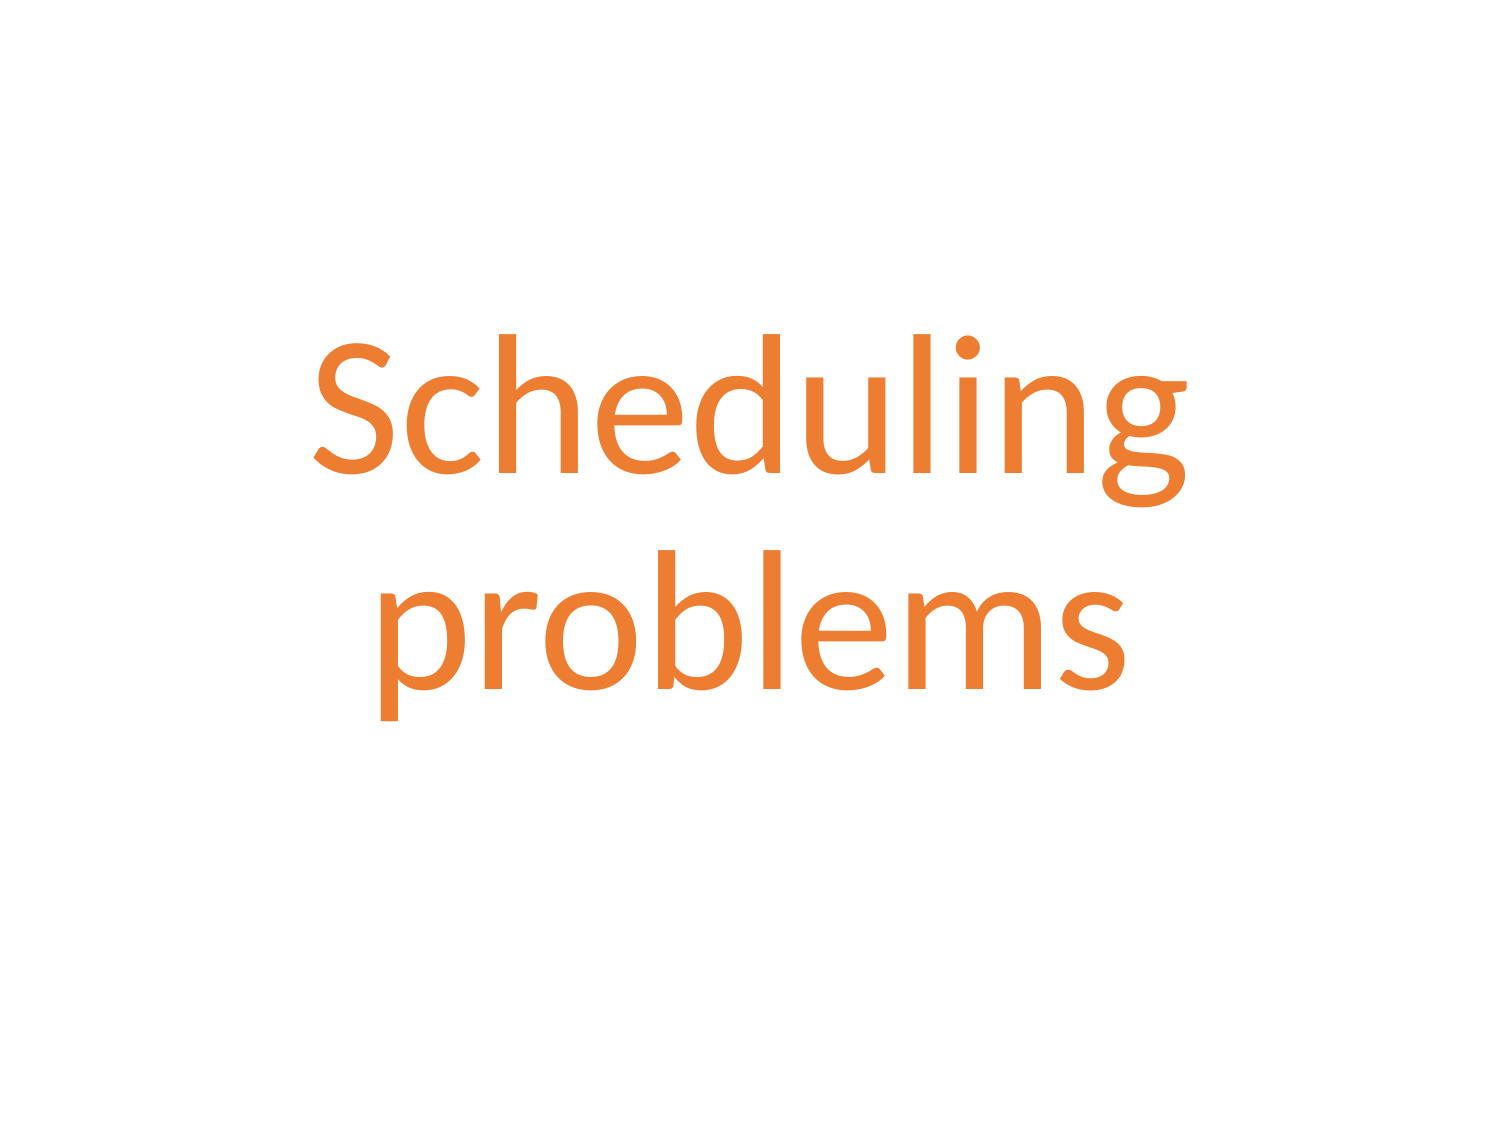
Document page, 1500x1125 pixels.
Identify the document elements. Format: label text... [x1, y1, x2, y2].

title Scheduling problems [102, 63, 1398, 969]
